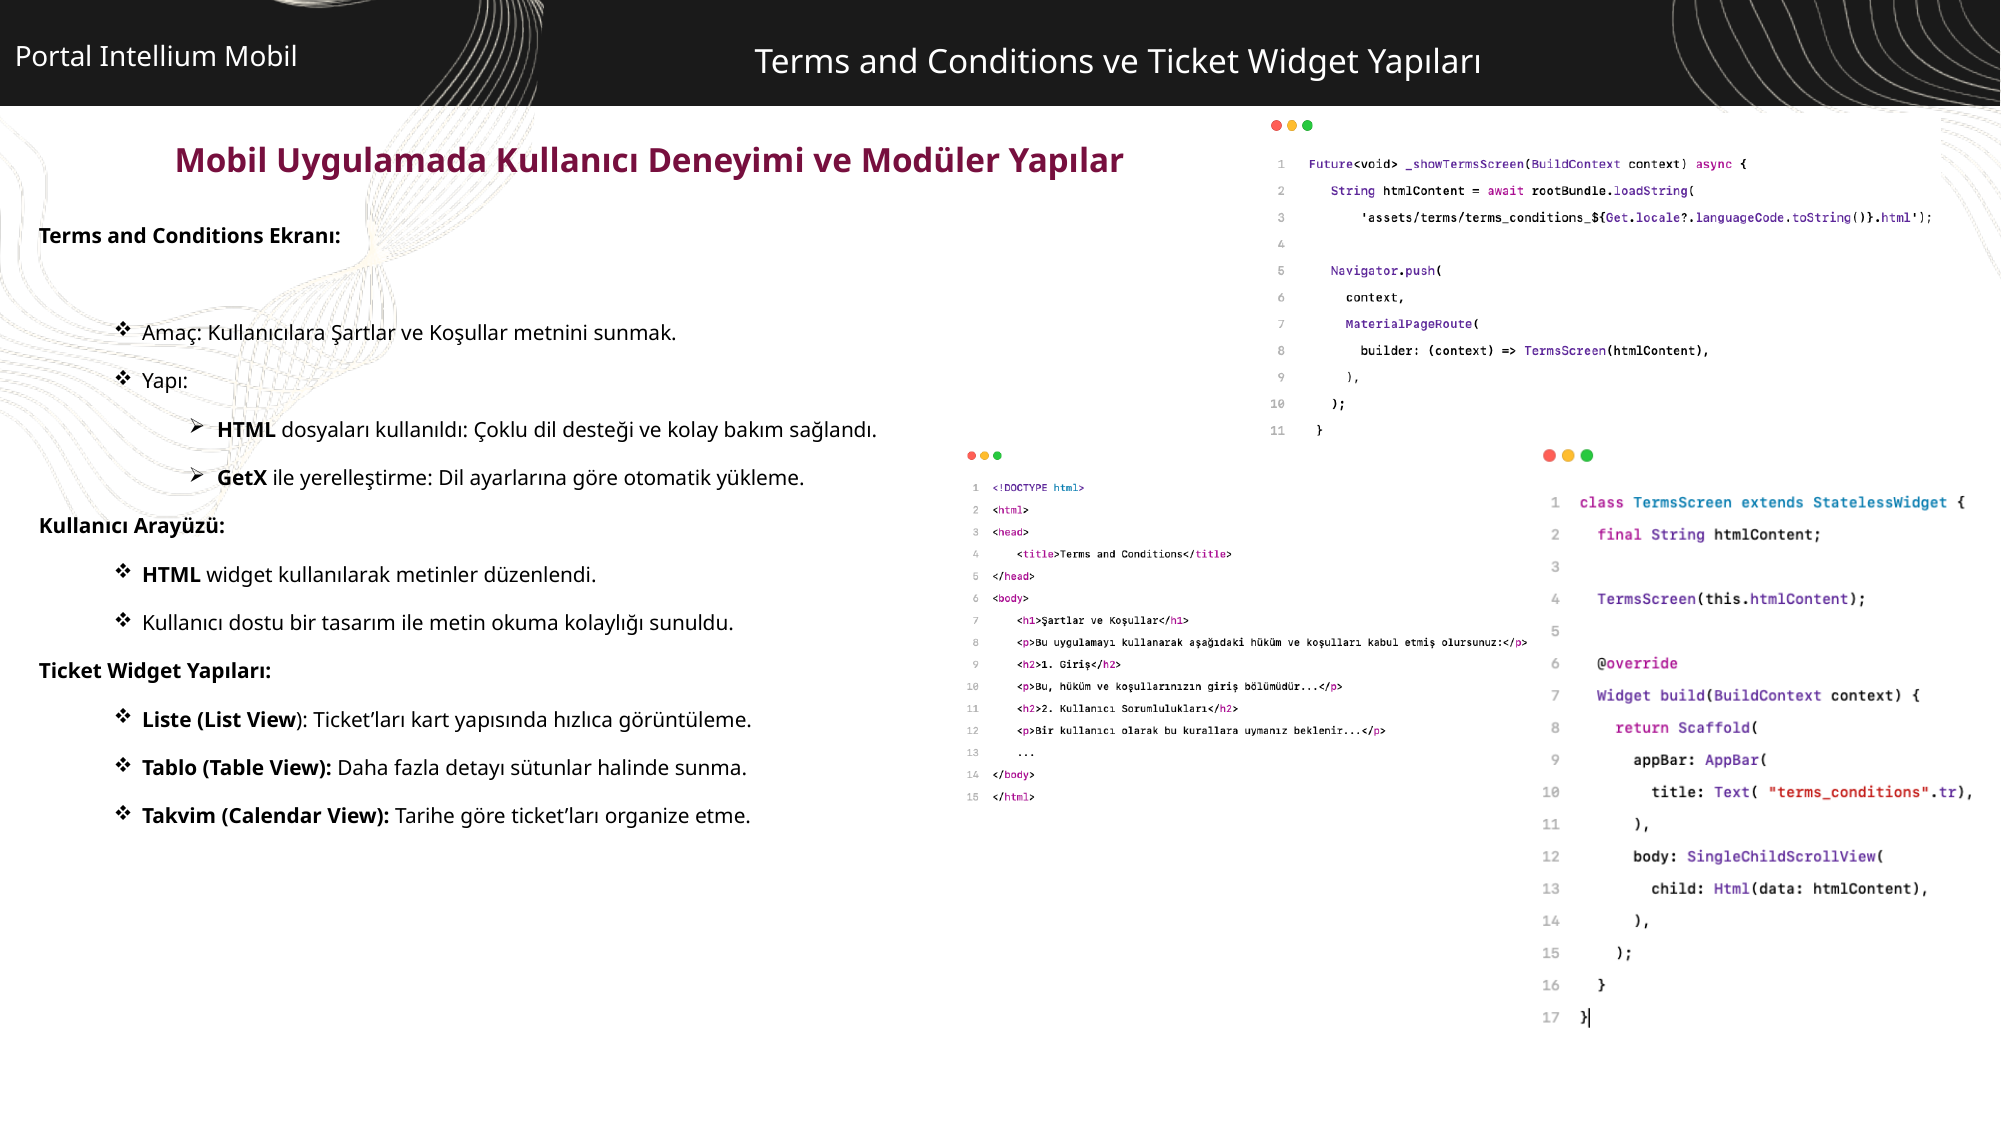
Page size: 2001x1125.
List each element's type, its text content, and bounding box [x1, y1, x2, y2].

text_box Mobil Uygulamada Kullanıcı Deneyimi ve Modüler Yapılar [159, 123, 1141, 187]
picture [960, 113, 1976, 1035]
text_box [0, 107, 536, 522]
text_box [1671, 107, 2000, 318]
text_box Terms and Conditions Ekranı: Amaç: Kullanıcılara Şartlar ve Koşullar metnini sunmak. Yapı: HTML dosyaları kullanıldı: Çoklu dil desteği ve kolay bakım sağlandı. GetX ile yerelleştirme: Dil ayarlarına göre otomatik yükleme. Kullanıcı Arayüzü: HTML widget kullanılarak metinler düzenlendi. Kullanıcı dostu bir tasarım ile metin okuma kolaylığı sunuldu. Ticket Widget Yapıları: Liste (List View): Ticket’ları kart yapısında hızlıca görüntüleme. Tablo (Table View): Daha fazla detayı sütunlar halinde sunma. Takvim (Calendar View): Tarihe göre ticket’ları organize etme. [24, 191, 1516, 836]
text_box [0, 0, 2000, 107]
